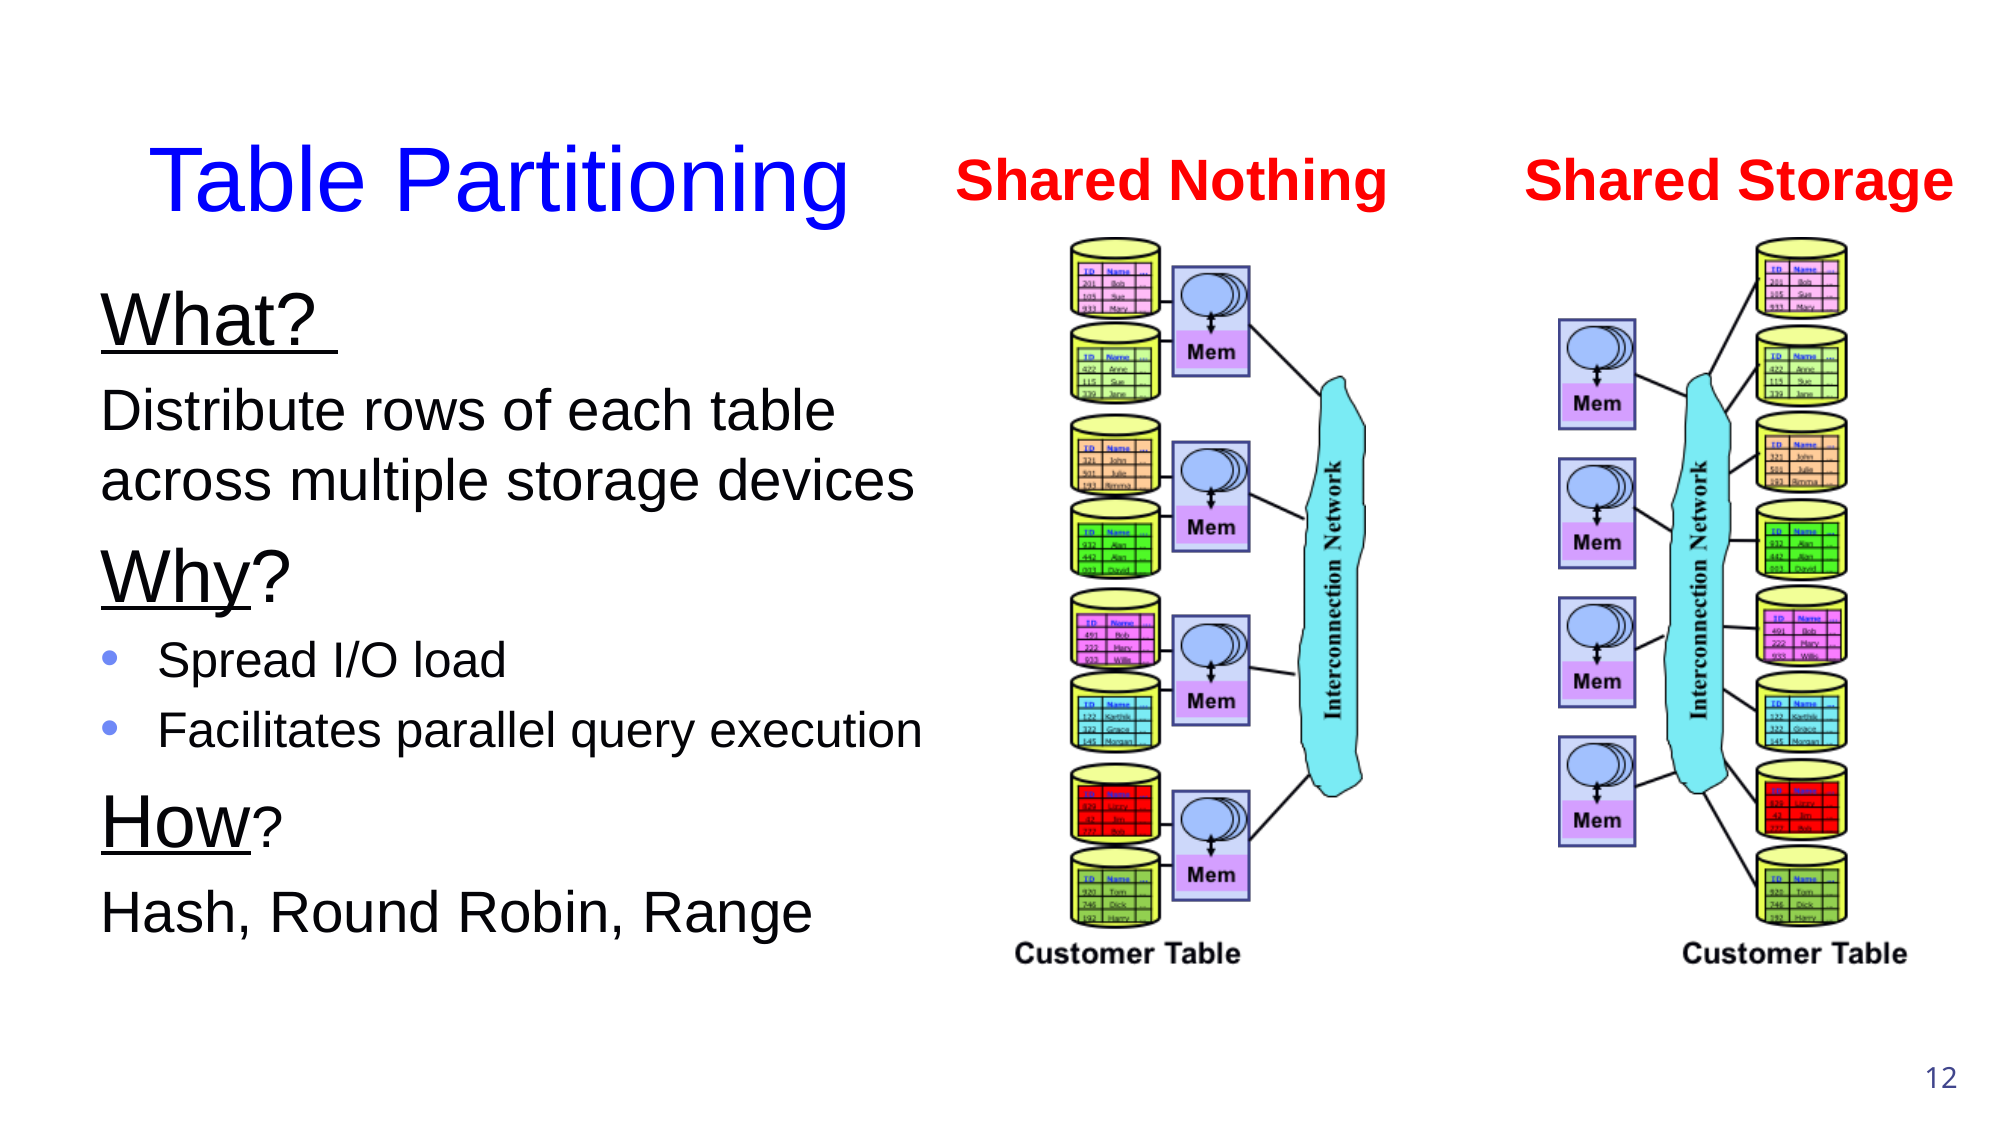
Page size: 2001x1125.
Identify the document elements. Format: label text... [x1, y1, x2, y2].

text_box Shared Nothing [964, 134, 1404, 219]
slide_number 12 [1820, 1031, 1974, 1107]
title Table Partitioning [133, 49, 964, 238]
picture [996, 237, 1366, 988]
list What? Distribute rows of each table across multiple storage devices Why? Spread I/O load Facilitates parallel query execution How? Hash, Round Robin, Range [85, 262, 976, 939]
picture [1557, 237, 1929, 988]
text_box Shared Storage [1509, 134, 1971, 219]
